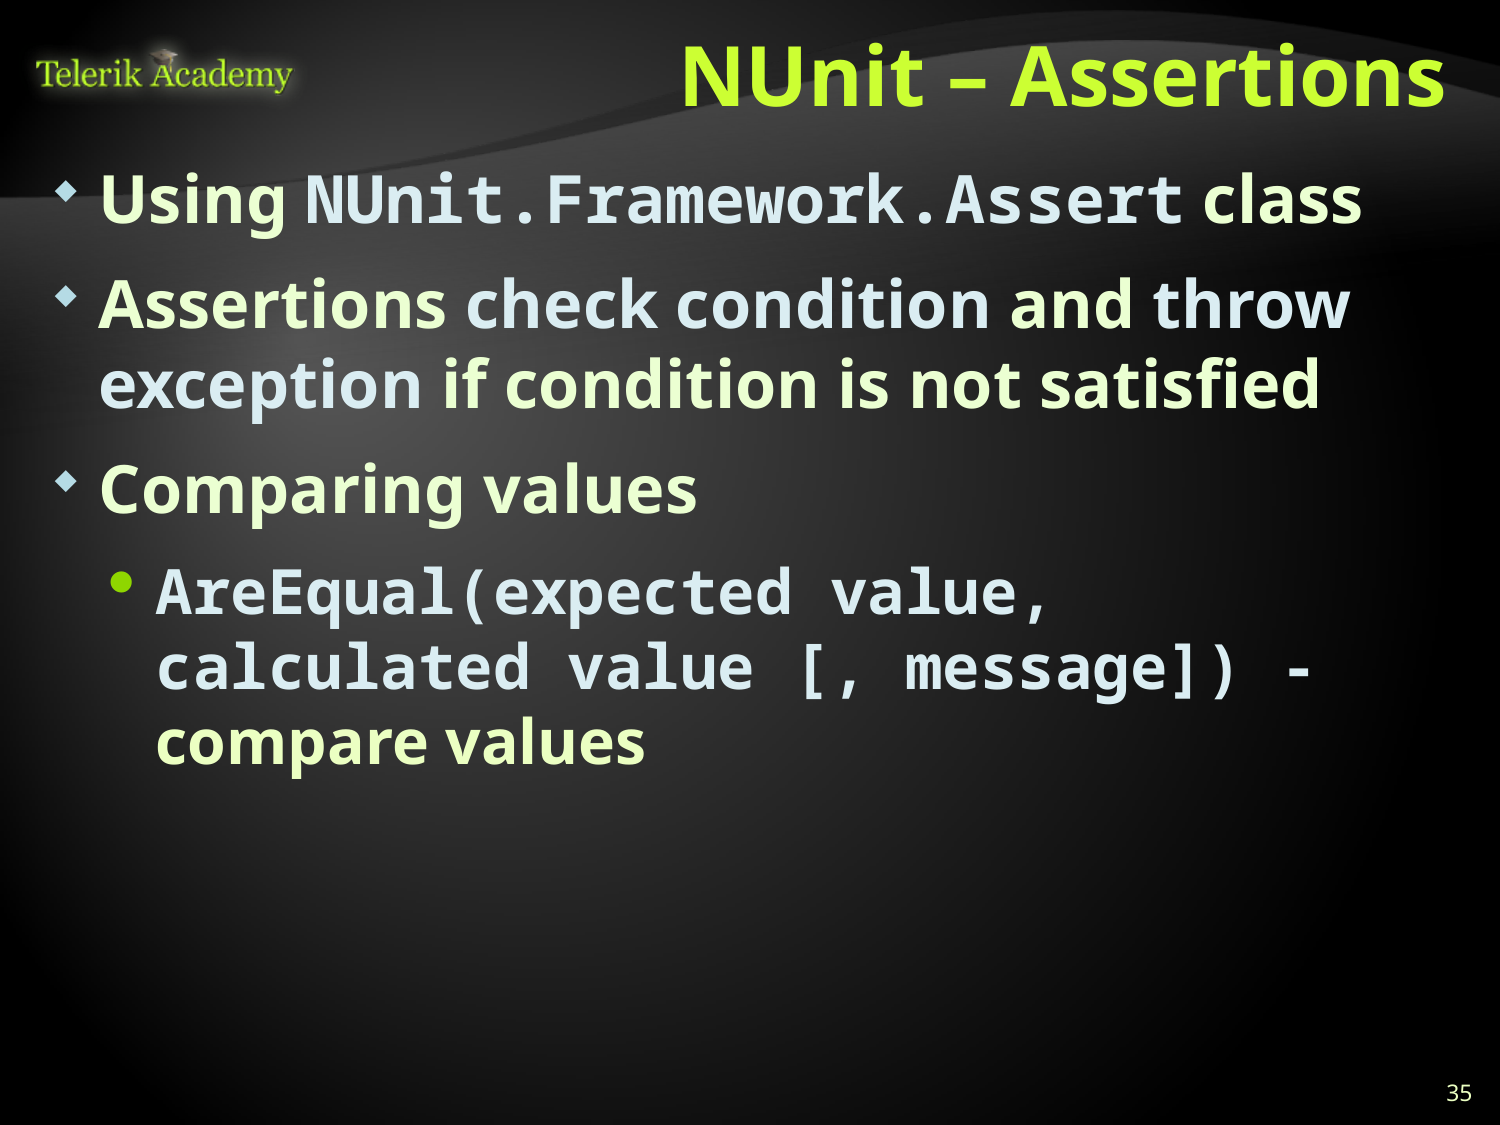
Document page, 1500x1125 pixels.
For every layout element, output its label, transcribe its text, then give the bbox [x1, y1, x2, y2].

picture [0, 0, 1500, 1125]
slide_number 35 [1412, 1074, 1488, 1113]
title NUnit – Assertions [300, 12, 1463, 149]
list Using NUnit.Framework.Assert class Assertions check condition and throw exception if condition is not satisfied Comparing values AreEqual(expected value, calculated value [, message]) - compare values [37, 149, 1463, 1100]
